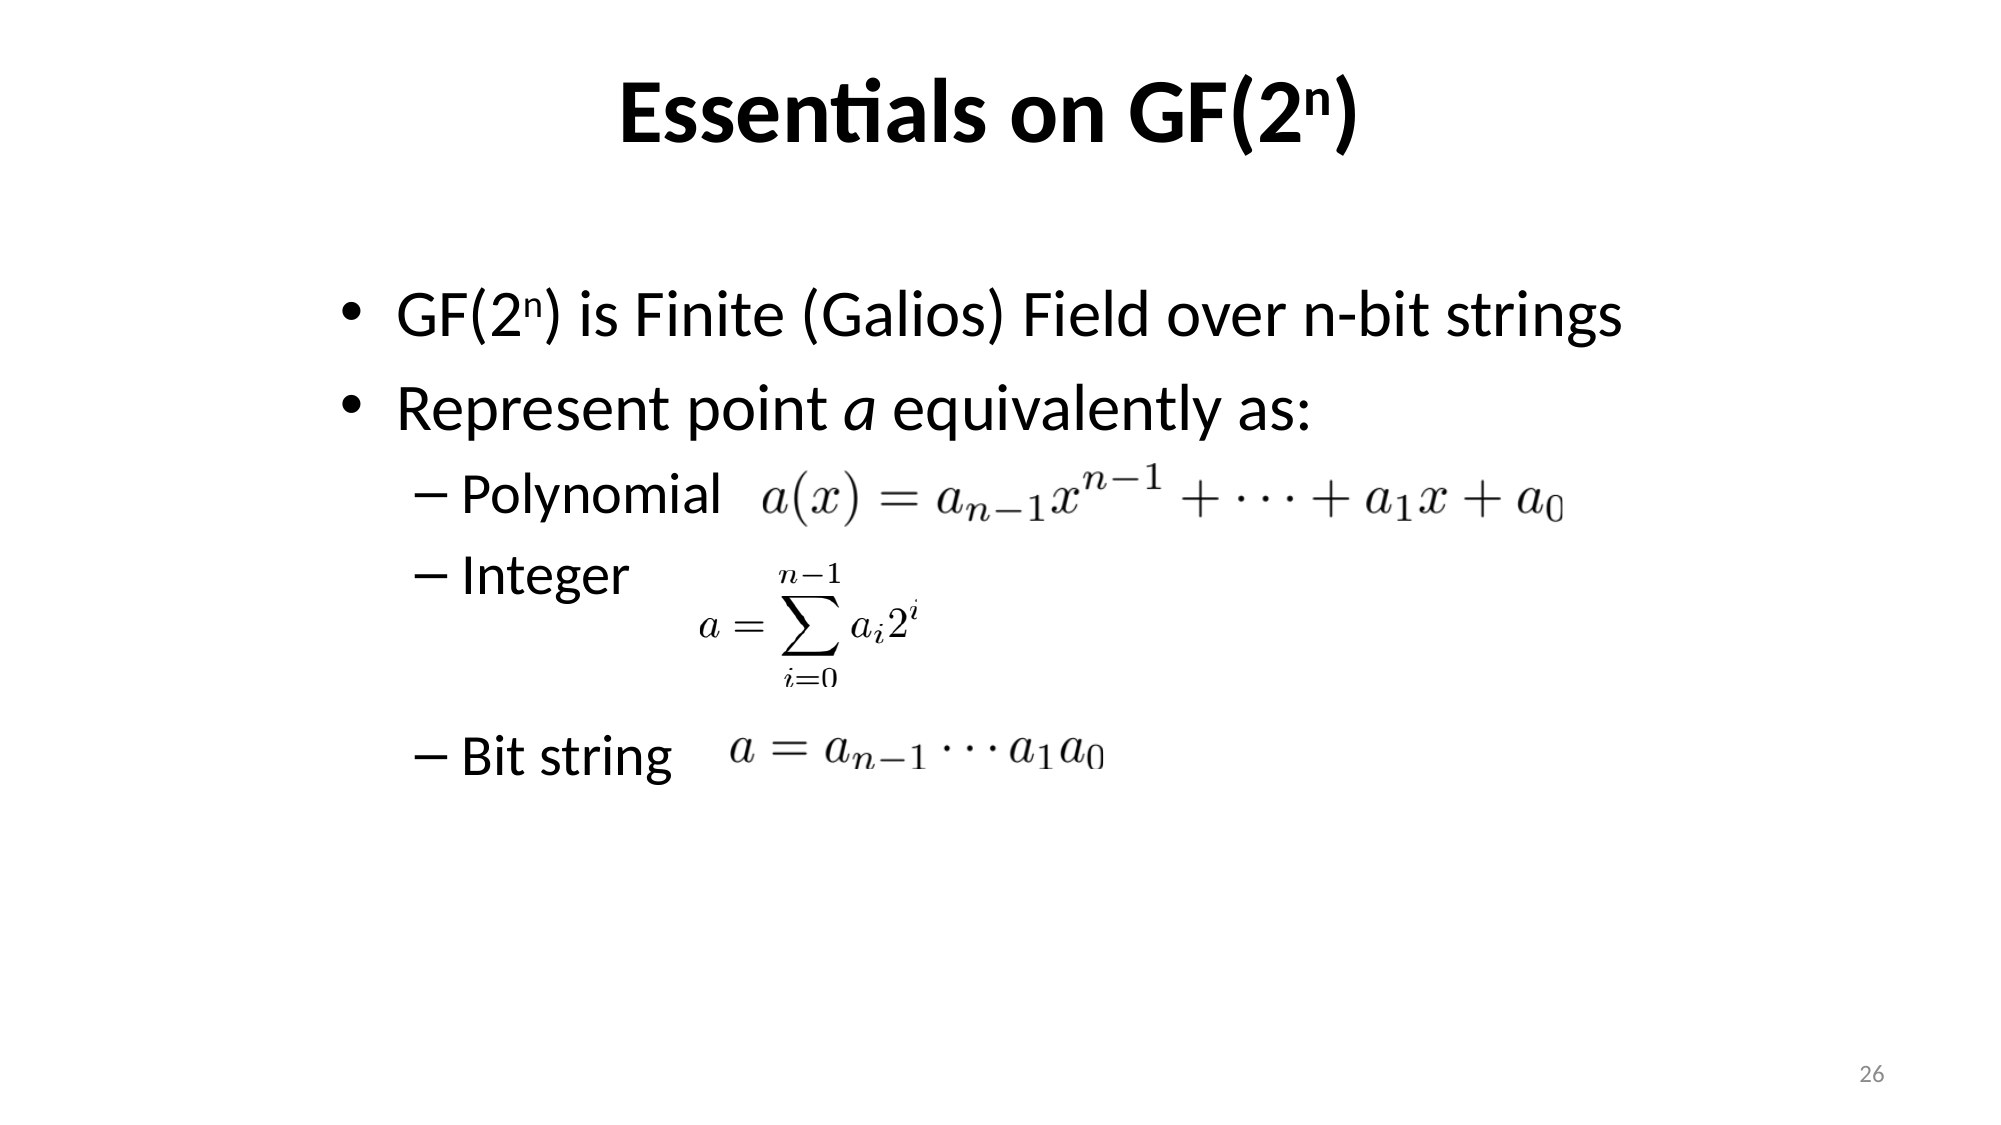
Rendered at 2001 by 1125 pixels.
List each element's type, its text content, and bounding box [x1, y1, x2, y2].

picture [729, 737, 1104, 769]
slide_number 26 [1433, 1042, 1900, 1103]
picture [699, 562, 917, 687]
picture [762, 462, 1563, 527]
title Essentials on GF(2n) [324, 12, 1675, 200]
list GF(2n) is Finite (Galios) Field over n-bit strings Represent point a equivalently as: Polynomial Integer Bit string [324, 262, 1675, 1100]
